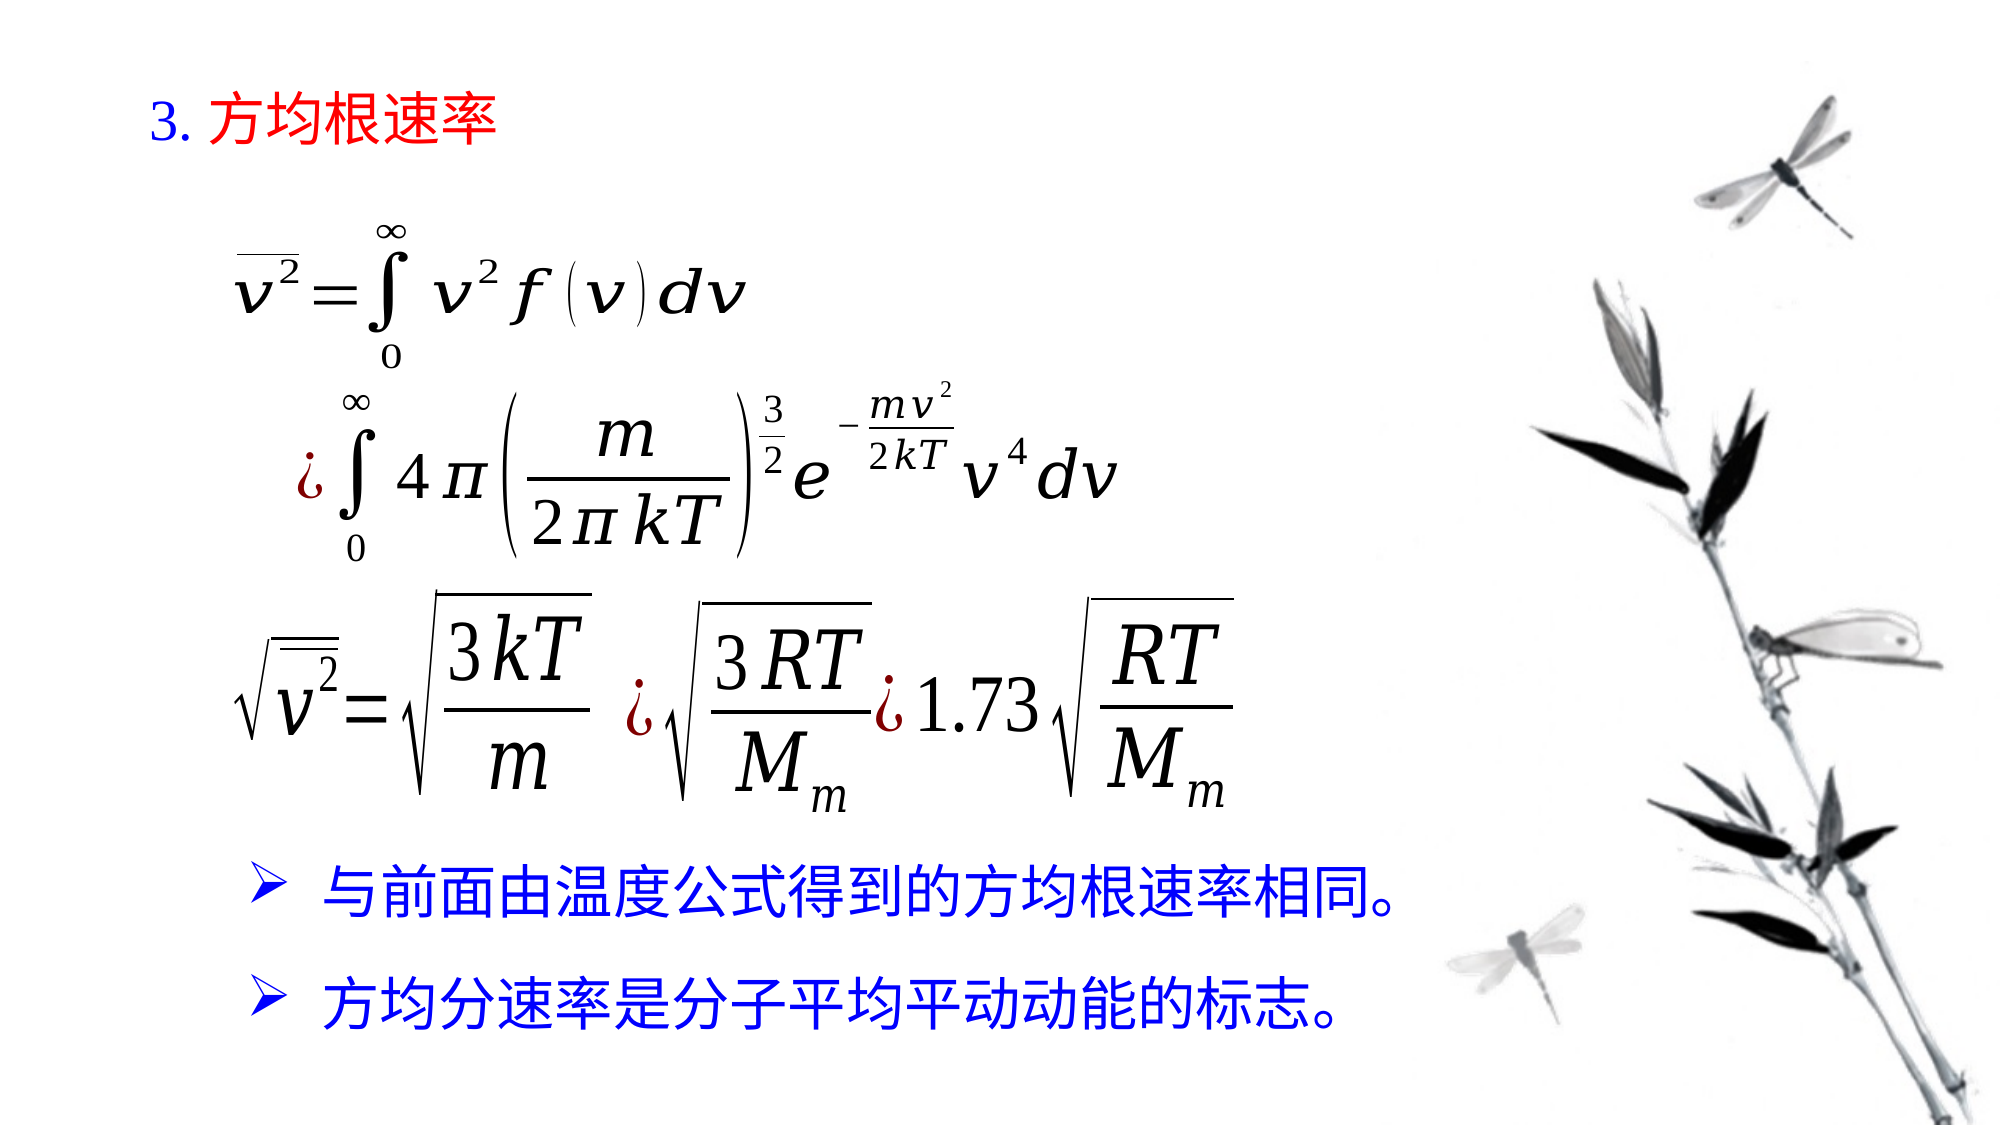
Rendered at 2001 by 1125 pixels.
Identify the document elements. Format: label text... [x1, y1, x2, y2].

text_box 与前面由温度公式得到的方均根速率相同。 [232, 847, 1517, 933]
text_box 方均分速率是分子平均平动动能的标志。 [232, 959, 1500, 1045]
picture [1376, 61, 2000, 1125]
